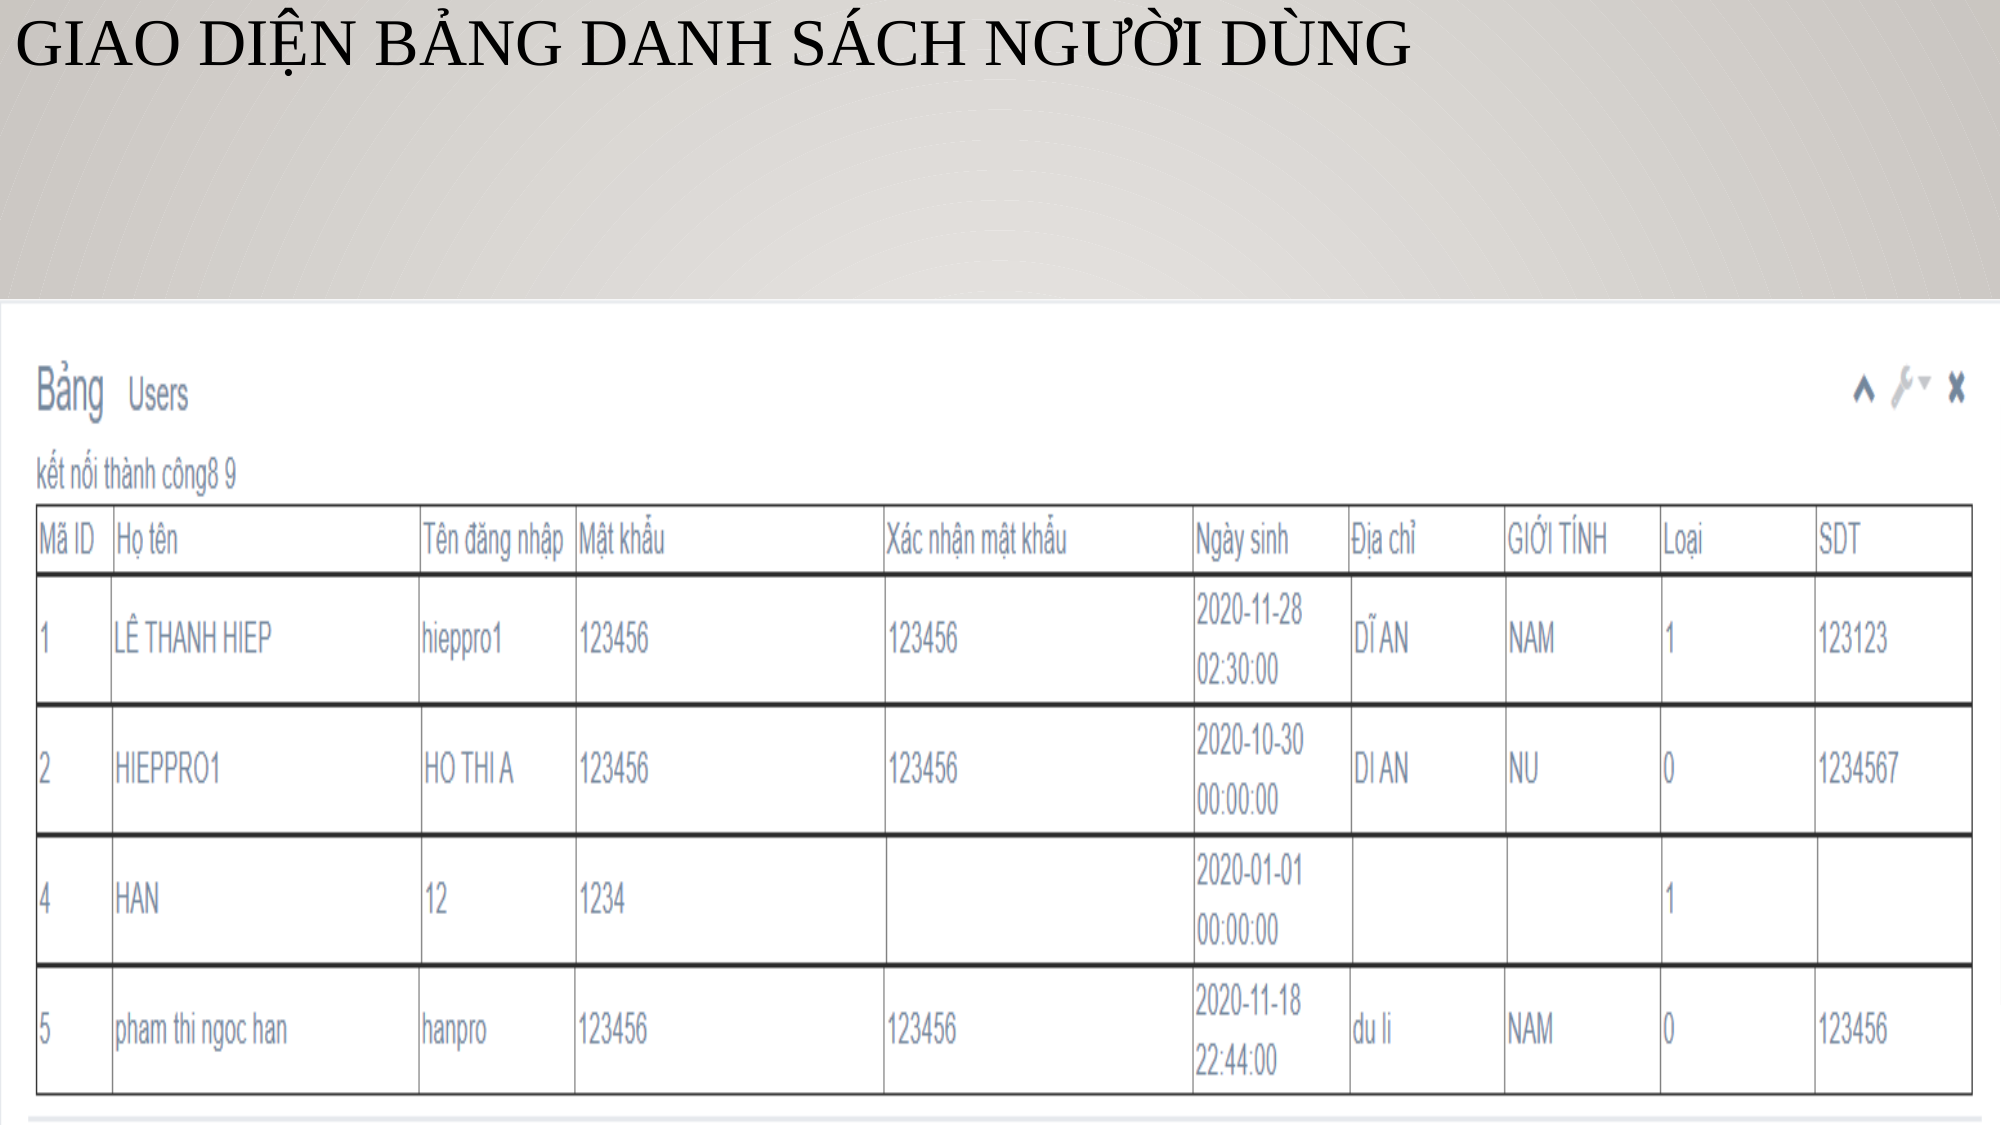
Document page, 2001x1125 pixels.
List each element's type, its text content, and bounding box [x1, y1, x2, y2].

title Giao diện bảng danh sách người dùng [0, 0, 1576, 173]
picture [0, 299, 2000, 1125]
